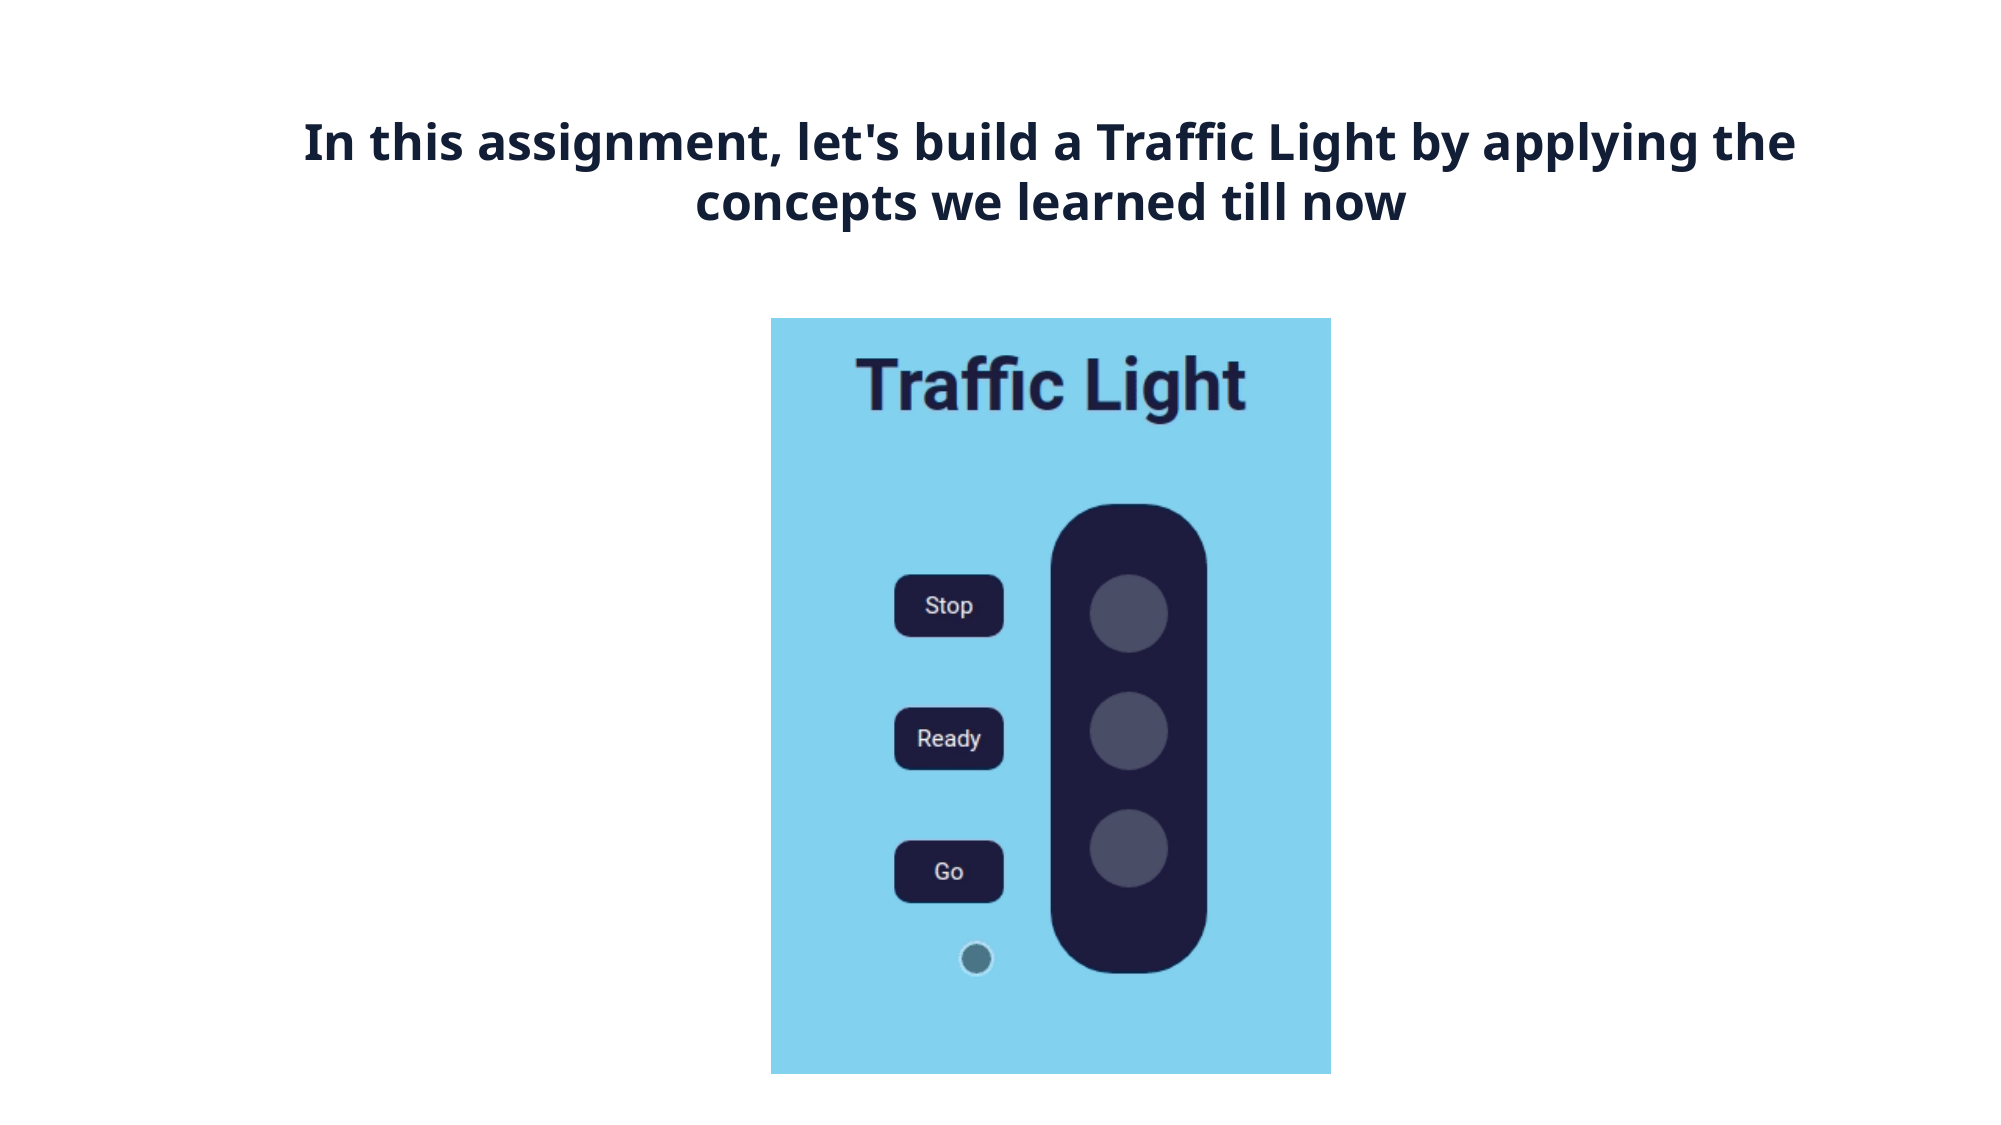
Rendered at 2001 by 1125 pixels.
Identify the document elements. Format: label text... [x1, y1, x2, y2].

picture [771, 318, 1331, 1074]
text_box In this assignment, let's build a Traffic Light by applying the concepts we learned till now [208, 103, 1894, 238]
